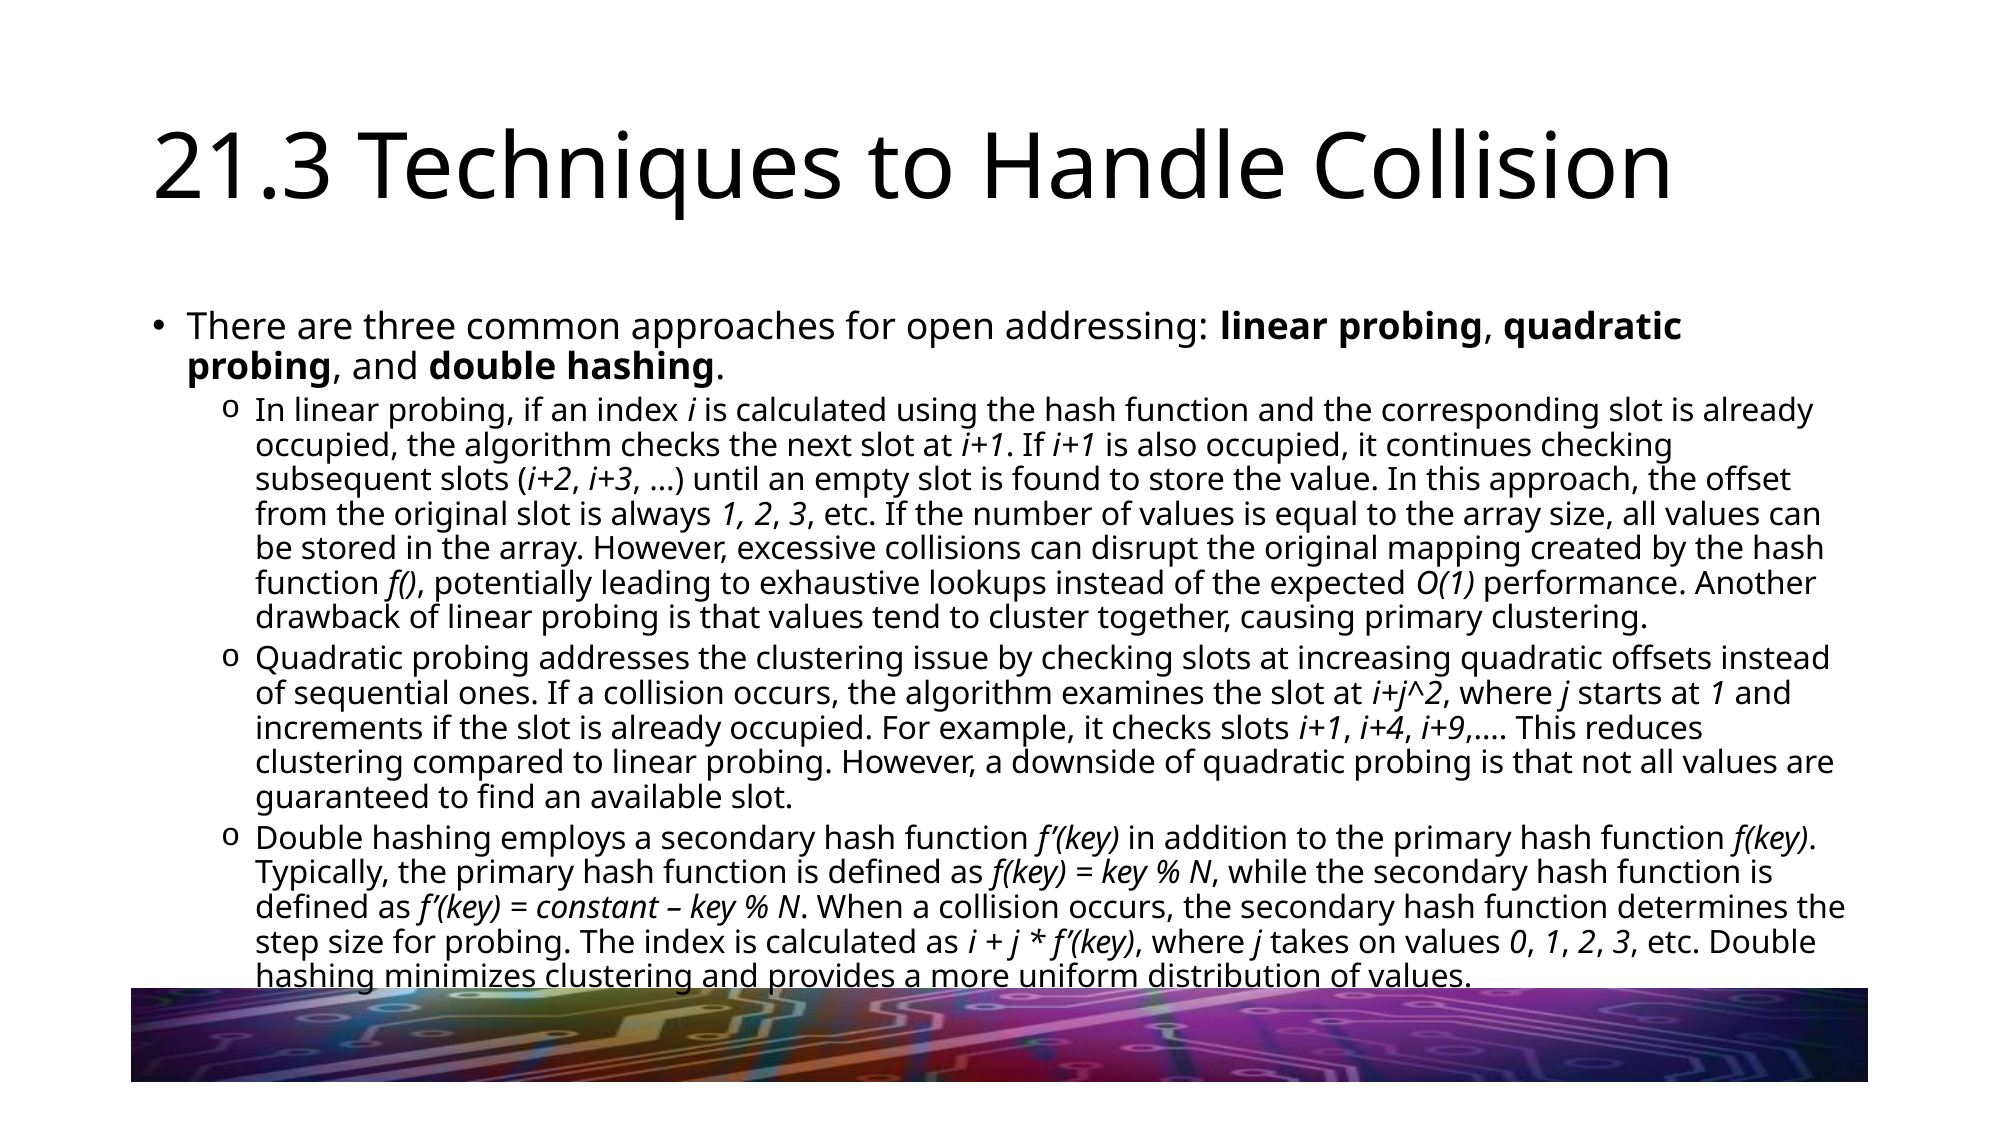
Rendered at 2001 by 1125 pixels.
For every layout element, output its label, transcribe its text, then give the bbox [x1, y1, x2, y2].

list There are three common approaches for open addressing: linear probing, quadratic probing, and double hashing. In linear probing, if an index i is calculated using the hash function and the corresponding slot is already occupied, the algorithm checks the next slot at i+1. If i+1 is also occupied, it continues checking subsequent slots (i+2, i+3, …) until an empty slot is found to store the value. In this approach, the offset from the original slot is always 1, 2, 3, etc. If the number of values is equal to the array size, all values can be stored in the array. However, excessive collisions can disrupt the original mapping created by the hash function f(), potentially leading to exhaustive lookups instead of the expected O(1) performance. Another drawback of linear probing is that values tend to cluster together, causing primary clustering. Quadratic probing addresses the clustering issue by checking slots at increasing quadratic offsets instead of sequential ones. If a collision occurs, the algorithm examines the slot at i+j^2, where j starts at 1 and increments if the slot is already occupied. For example, it checks slots i+1, i+4, i+9,…. This reduces clustering compared to linear probing. However, a downside of quadratic probing is that not all values are guaranteed to find an available slot. Double hashing employs a secondary hash function f’(key) in addition to the primary hash function f(key). Typically, the primary hash function is defined as f(key) = key % N, while the secondary hash function is defined as f’(key) = constant – key % N. When a collision occurs, the secondary hash function determines the step size for probing. The index is calculated as i + j * f’(key), where j takes on values 0, 1, 2, 3, etc. Double hashing minimizes clustering and provides a more uniform distribution of values. [137, 299, 1863, 988]
title 21.3 Techniques to Handle Collision [137, 59, 1863, 278]
picture [131, 988, 1869, 1083]
